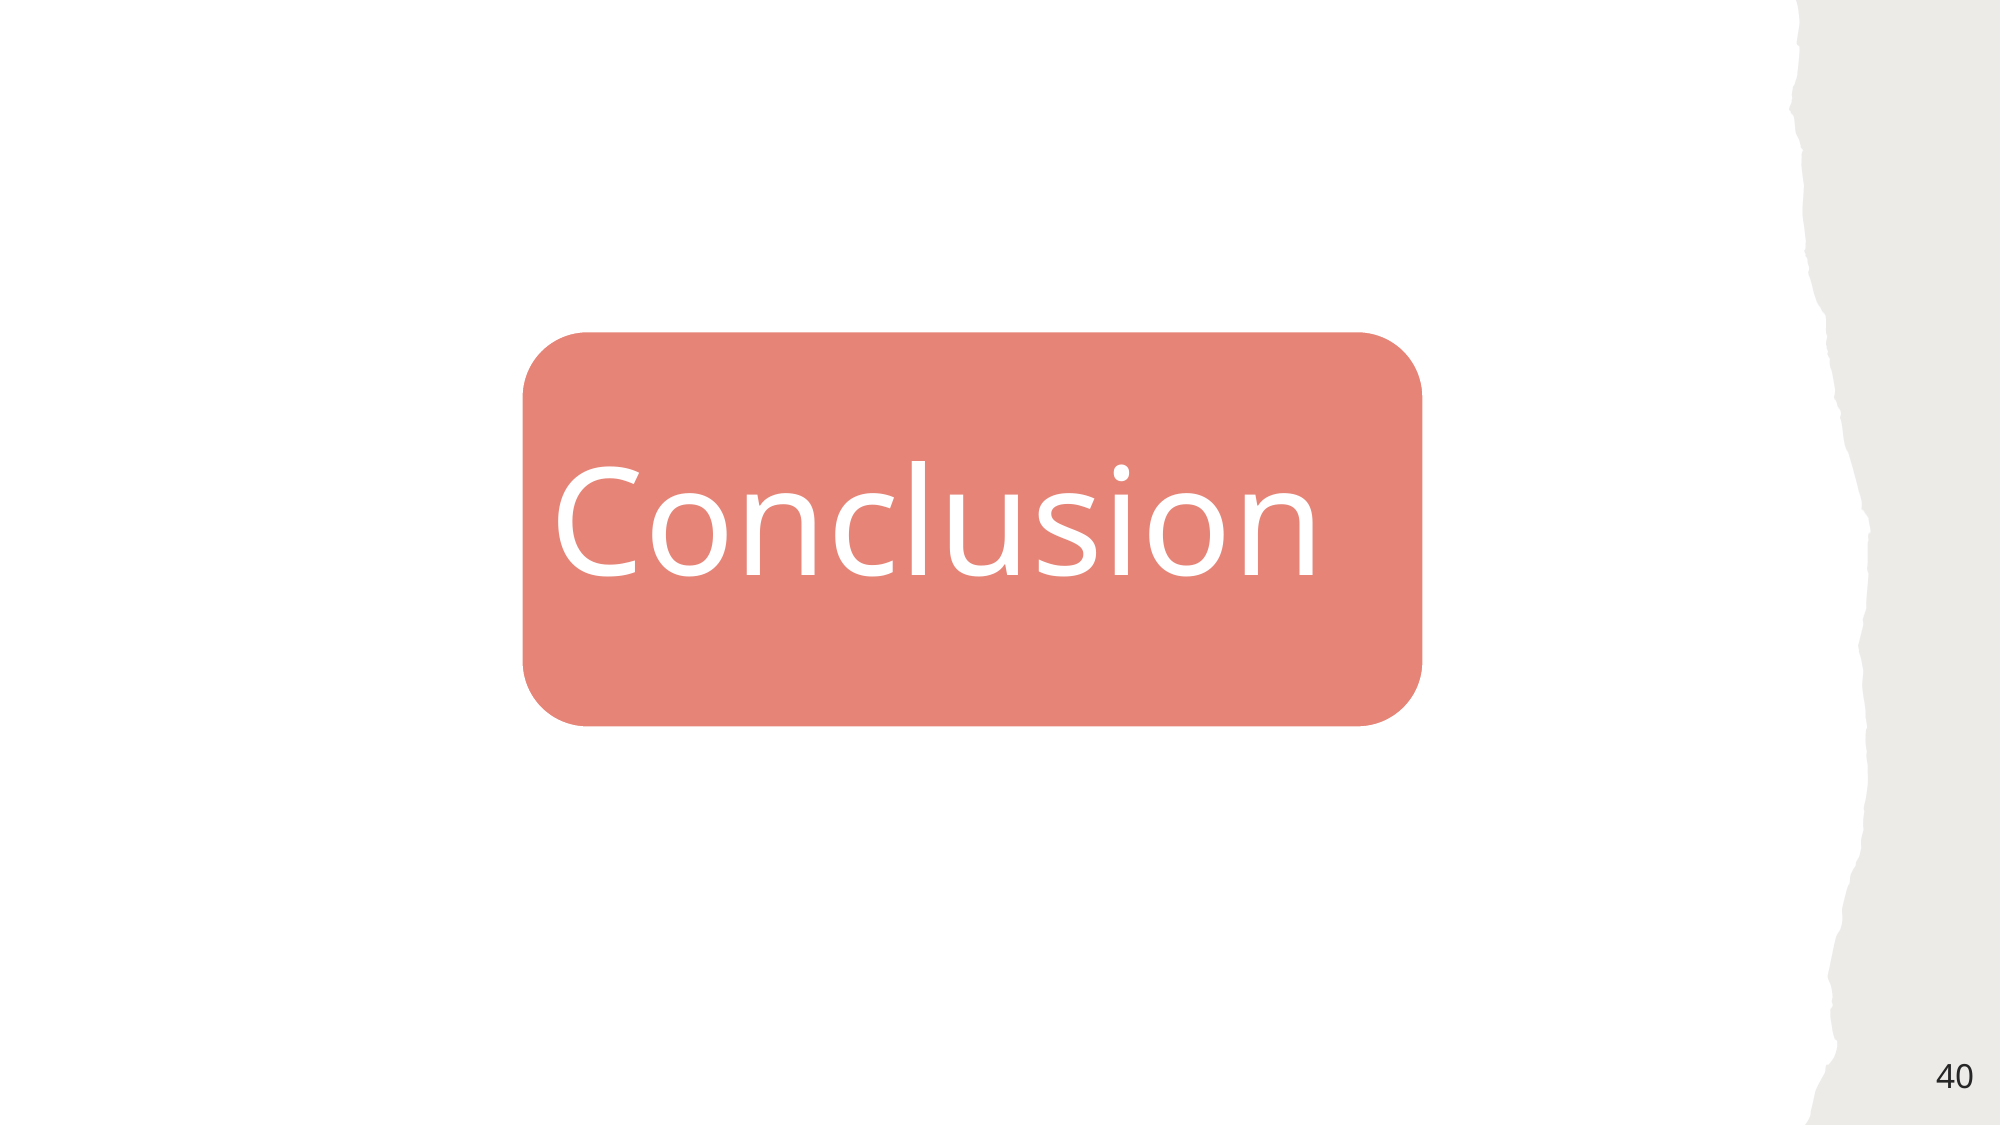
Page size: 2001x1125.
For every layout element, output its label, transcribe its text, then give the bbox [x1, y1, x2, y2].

picture [1789, 0, 2000, 1125]
slide_number 40 [1910, 1029, 2000, 1125]
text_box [521, 330, 1424, 728]
